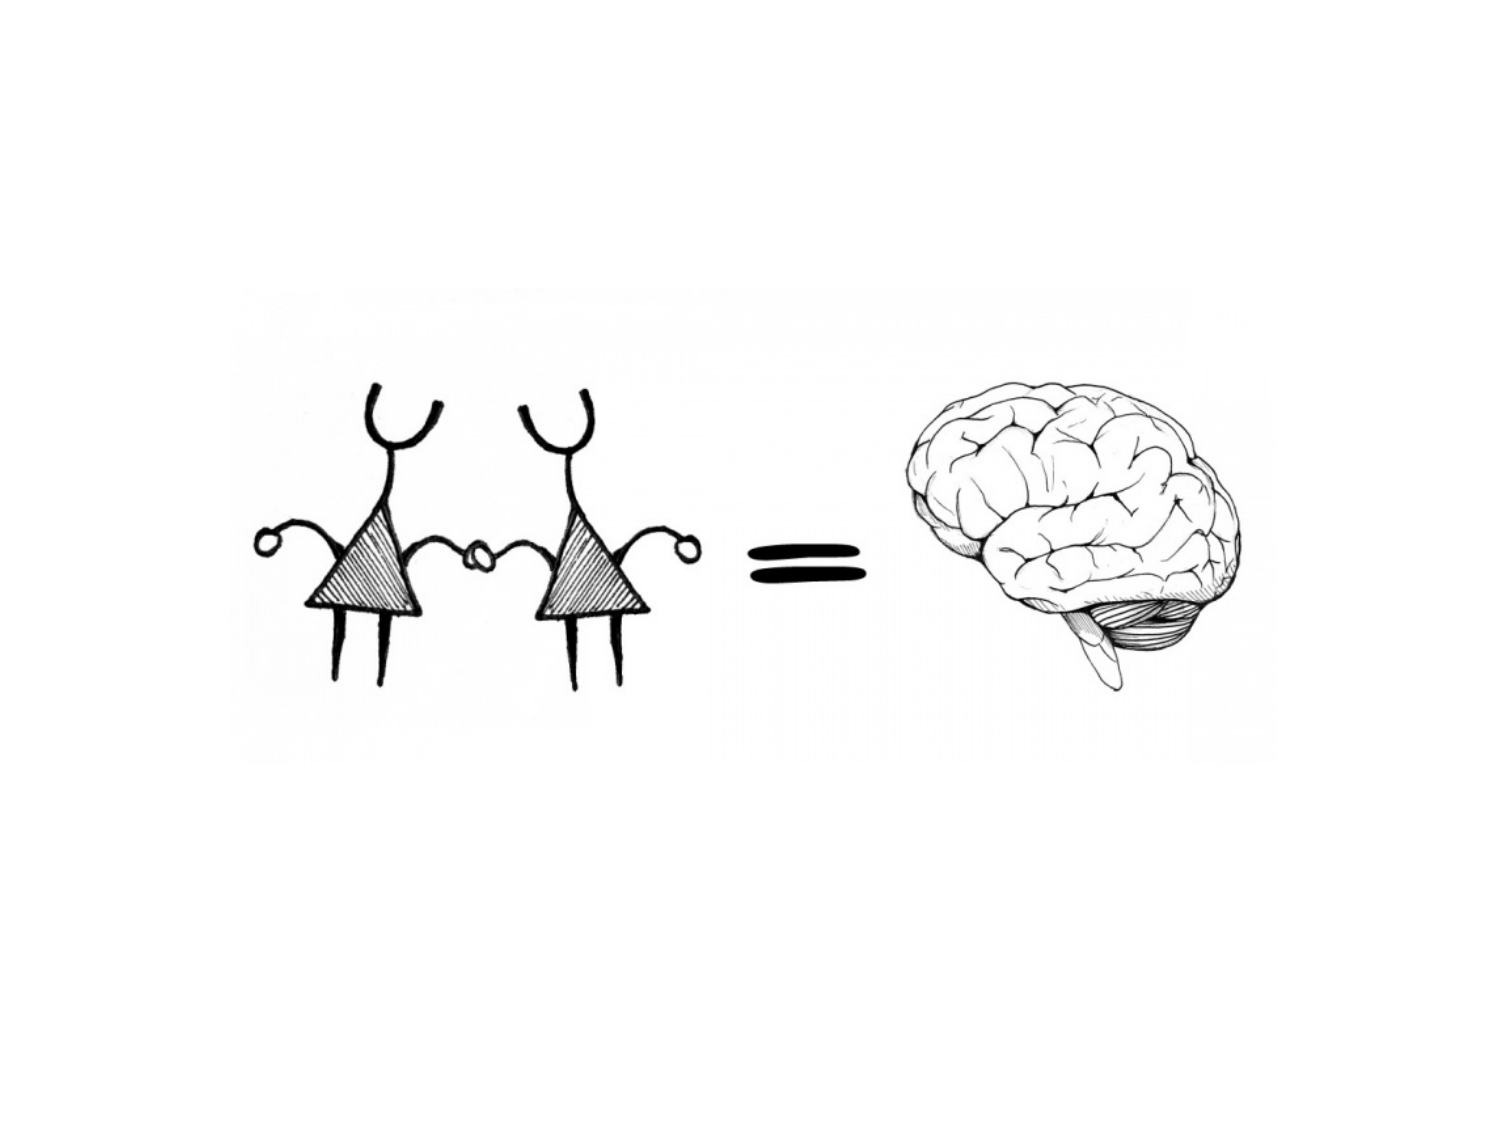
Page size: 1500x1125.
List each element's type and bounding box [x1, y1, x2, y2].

picture [229, 287, 1277, 765]
